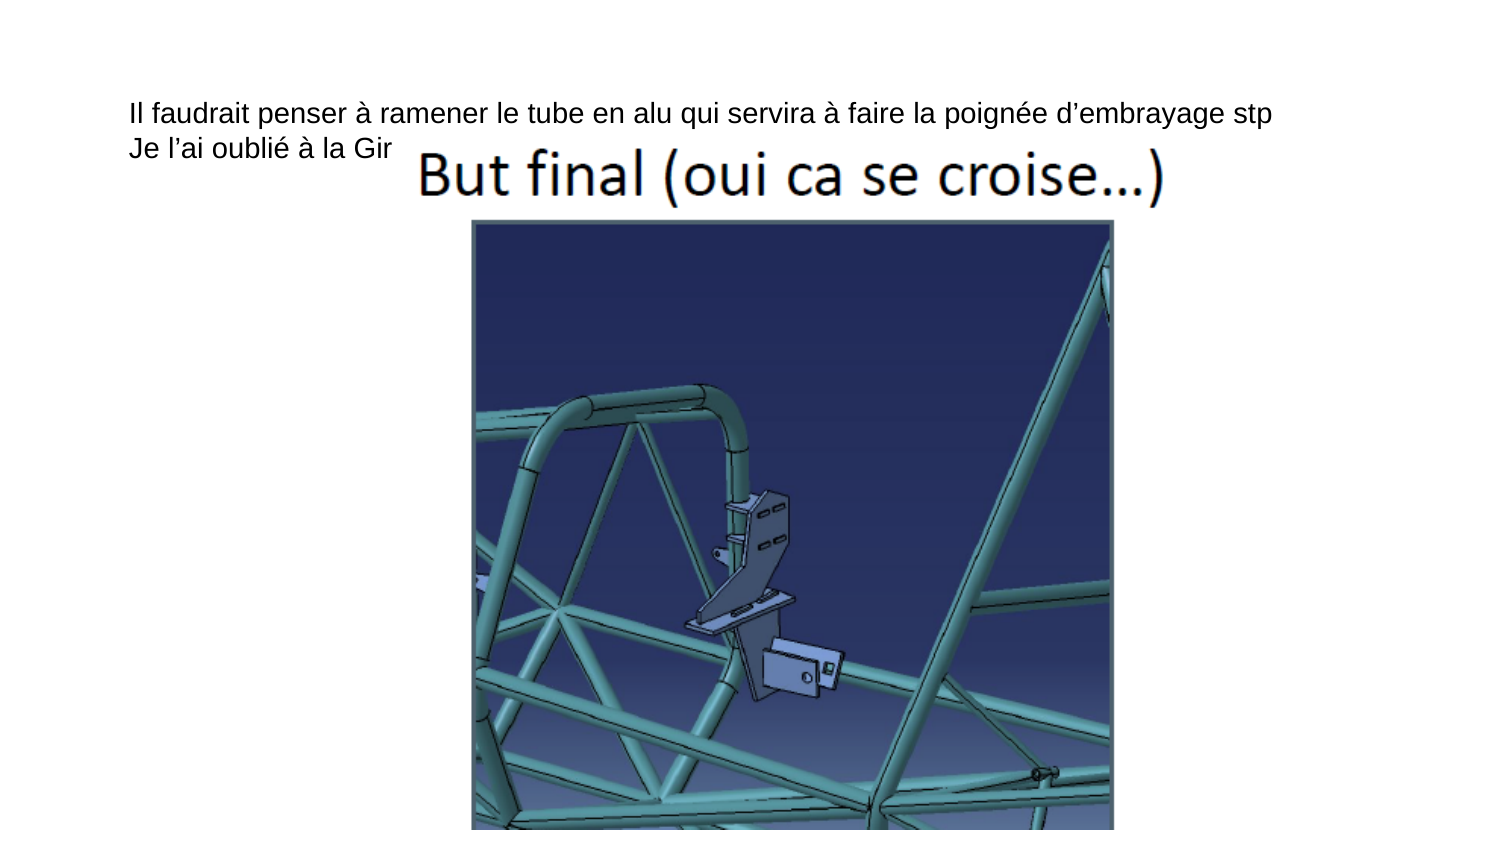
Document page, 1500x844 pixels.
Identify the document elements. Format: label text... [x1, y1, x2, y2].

picture [395, 129, 1199, 830]
text_box Il faudrait penser à ramener le tube en alu qui servira à faire la poignée d’embrayage stp Je l’ai oublié à la Gir [114, 87, 1290, 172]
